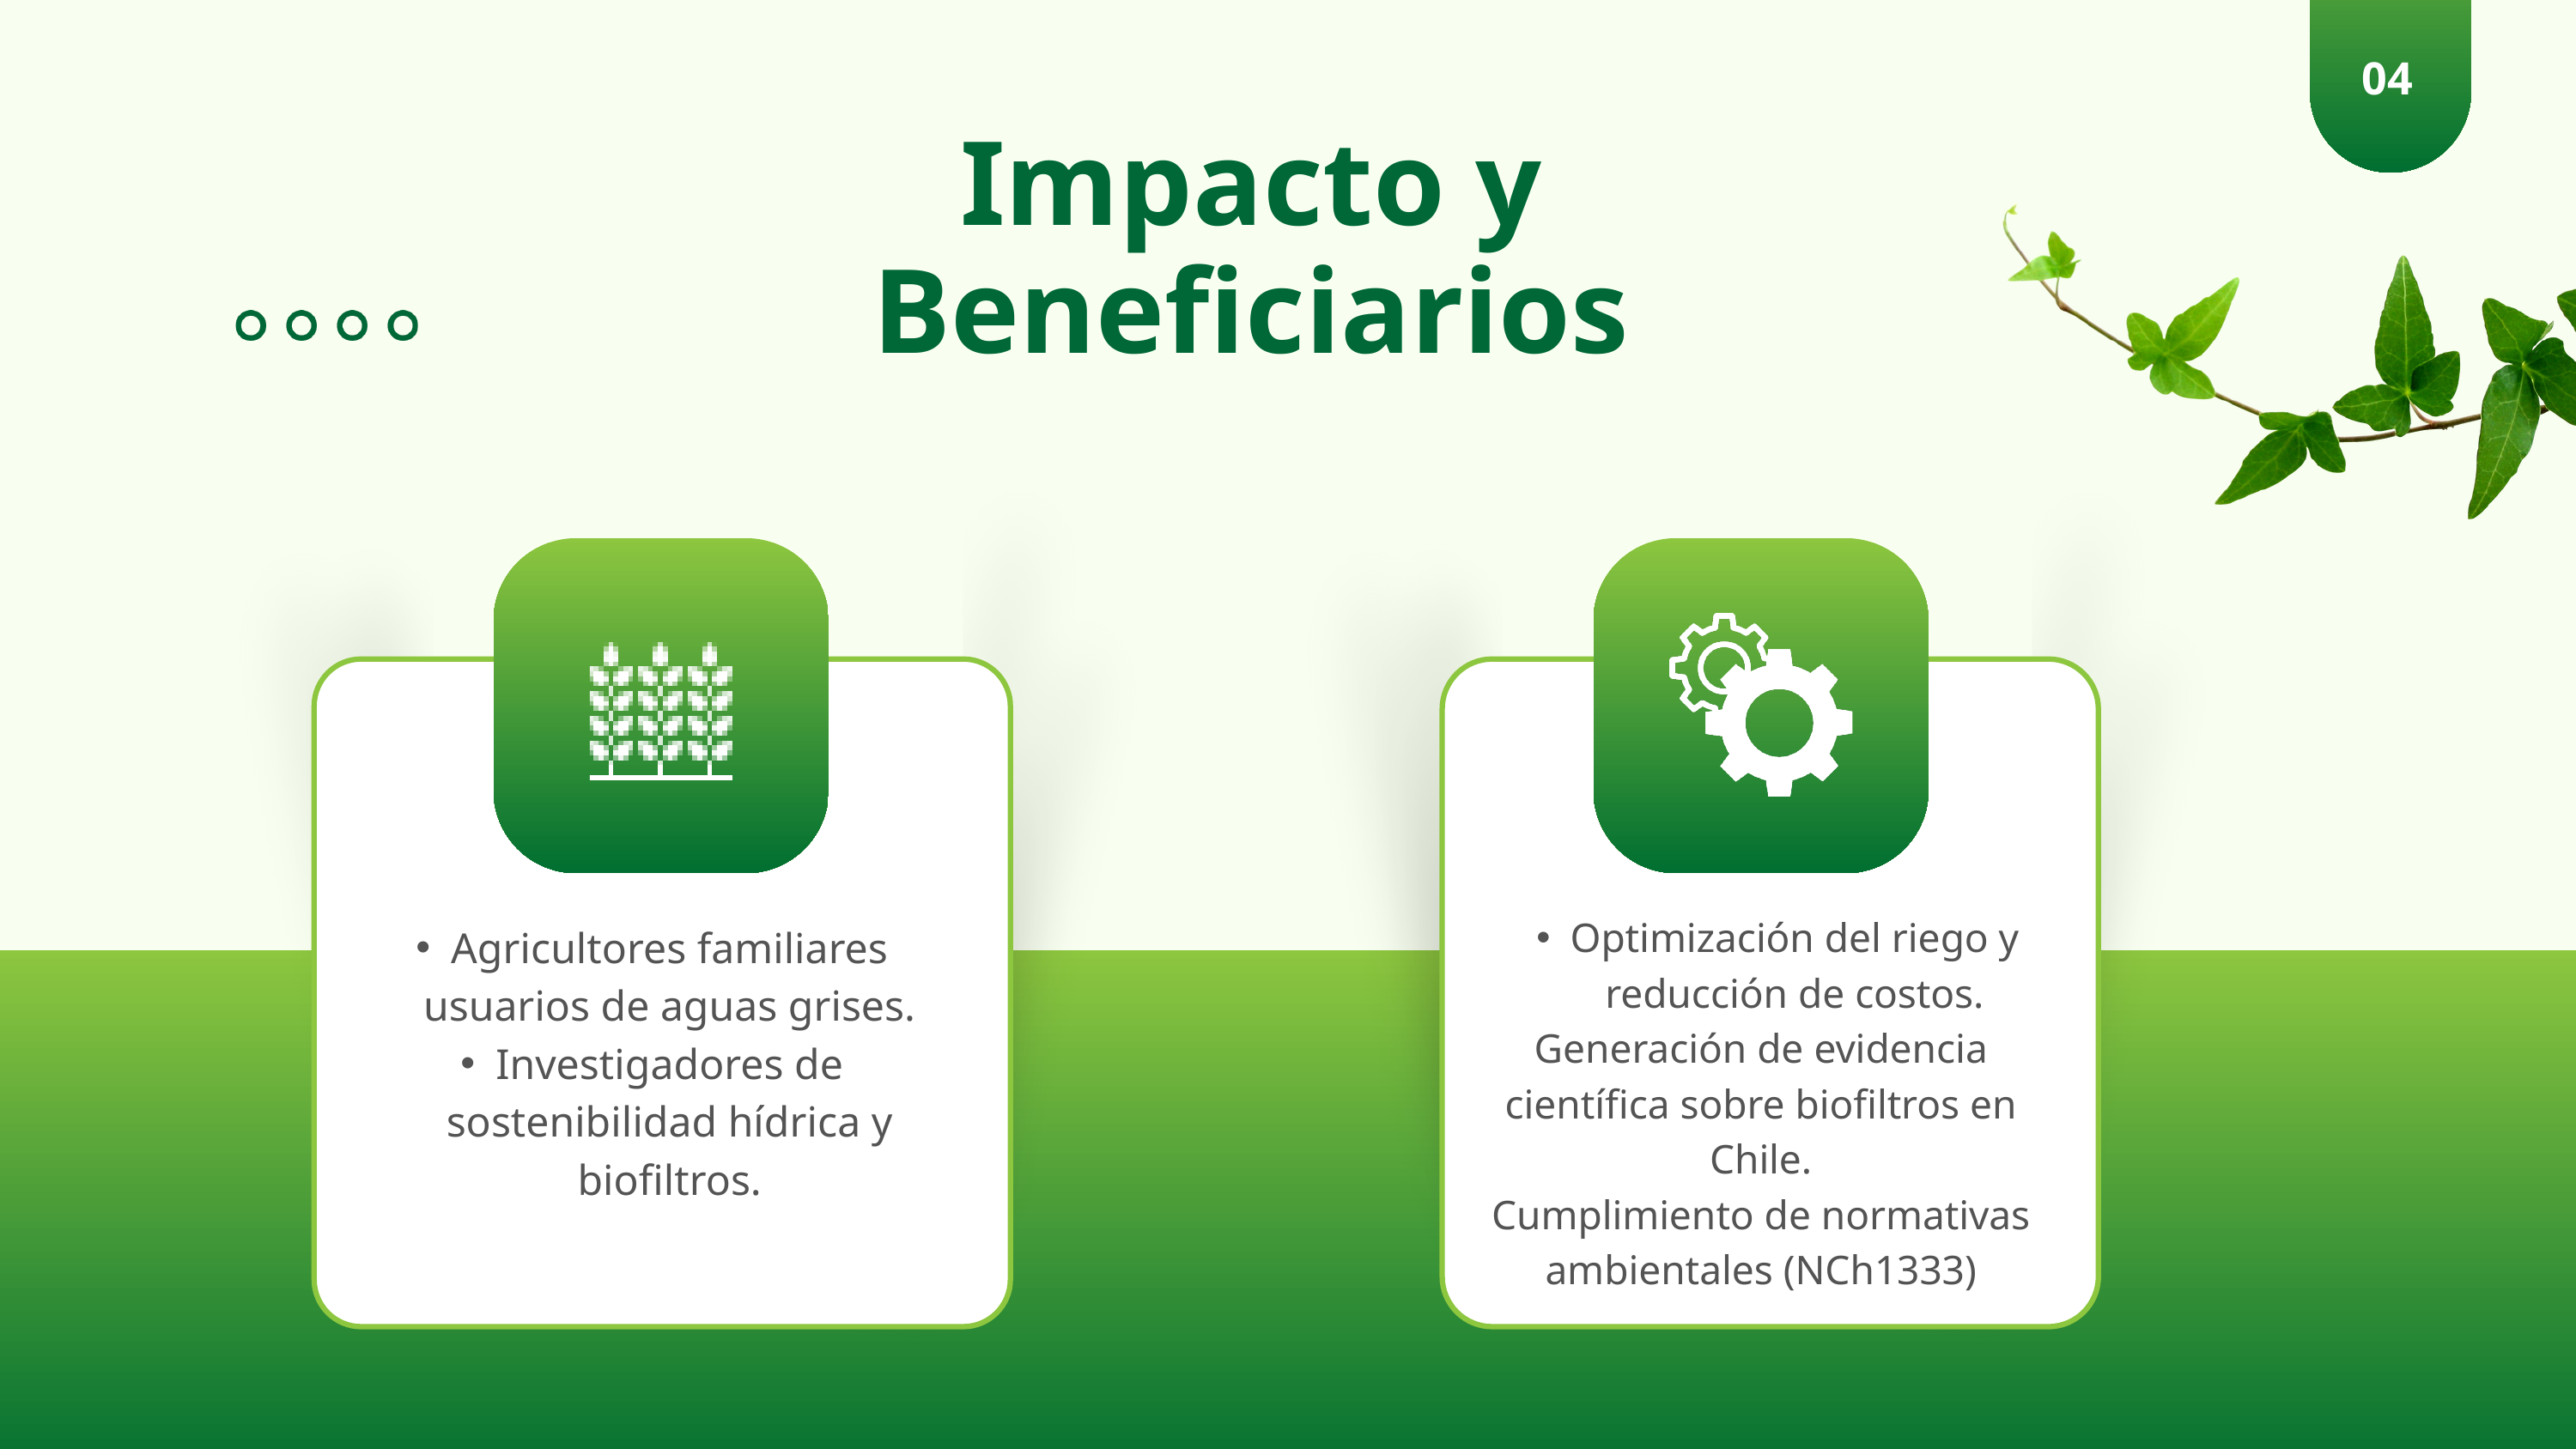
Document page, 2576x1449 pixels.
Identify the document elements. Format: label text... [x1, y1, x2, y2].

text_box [1304, 477, 2217, 1345]
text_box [2309, 0, 2472, 173]
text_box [235, 477, 1148, 1345]
text_box [2002, 132, 2576, 519]
text_box Impacto y Beneficiarios [738, 120, 1763, 377]
text_box [235, 310, 418, 341]
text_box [0, 950, 2576, 1449]
